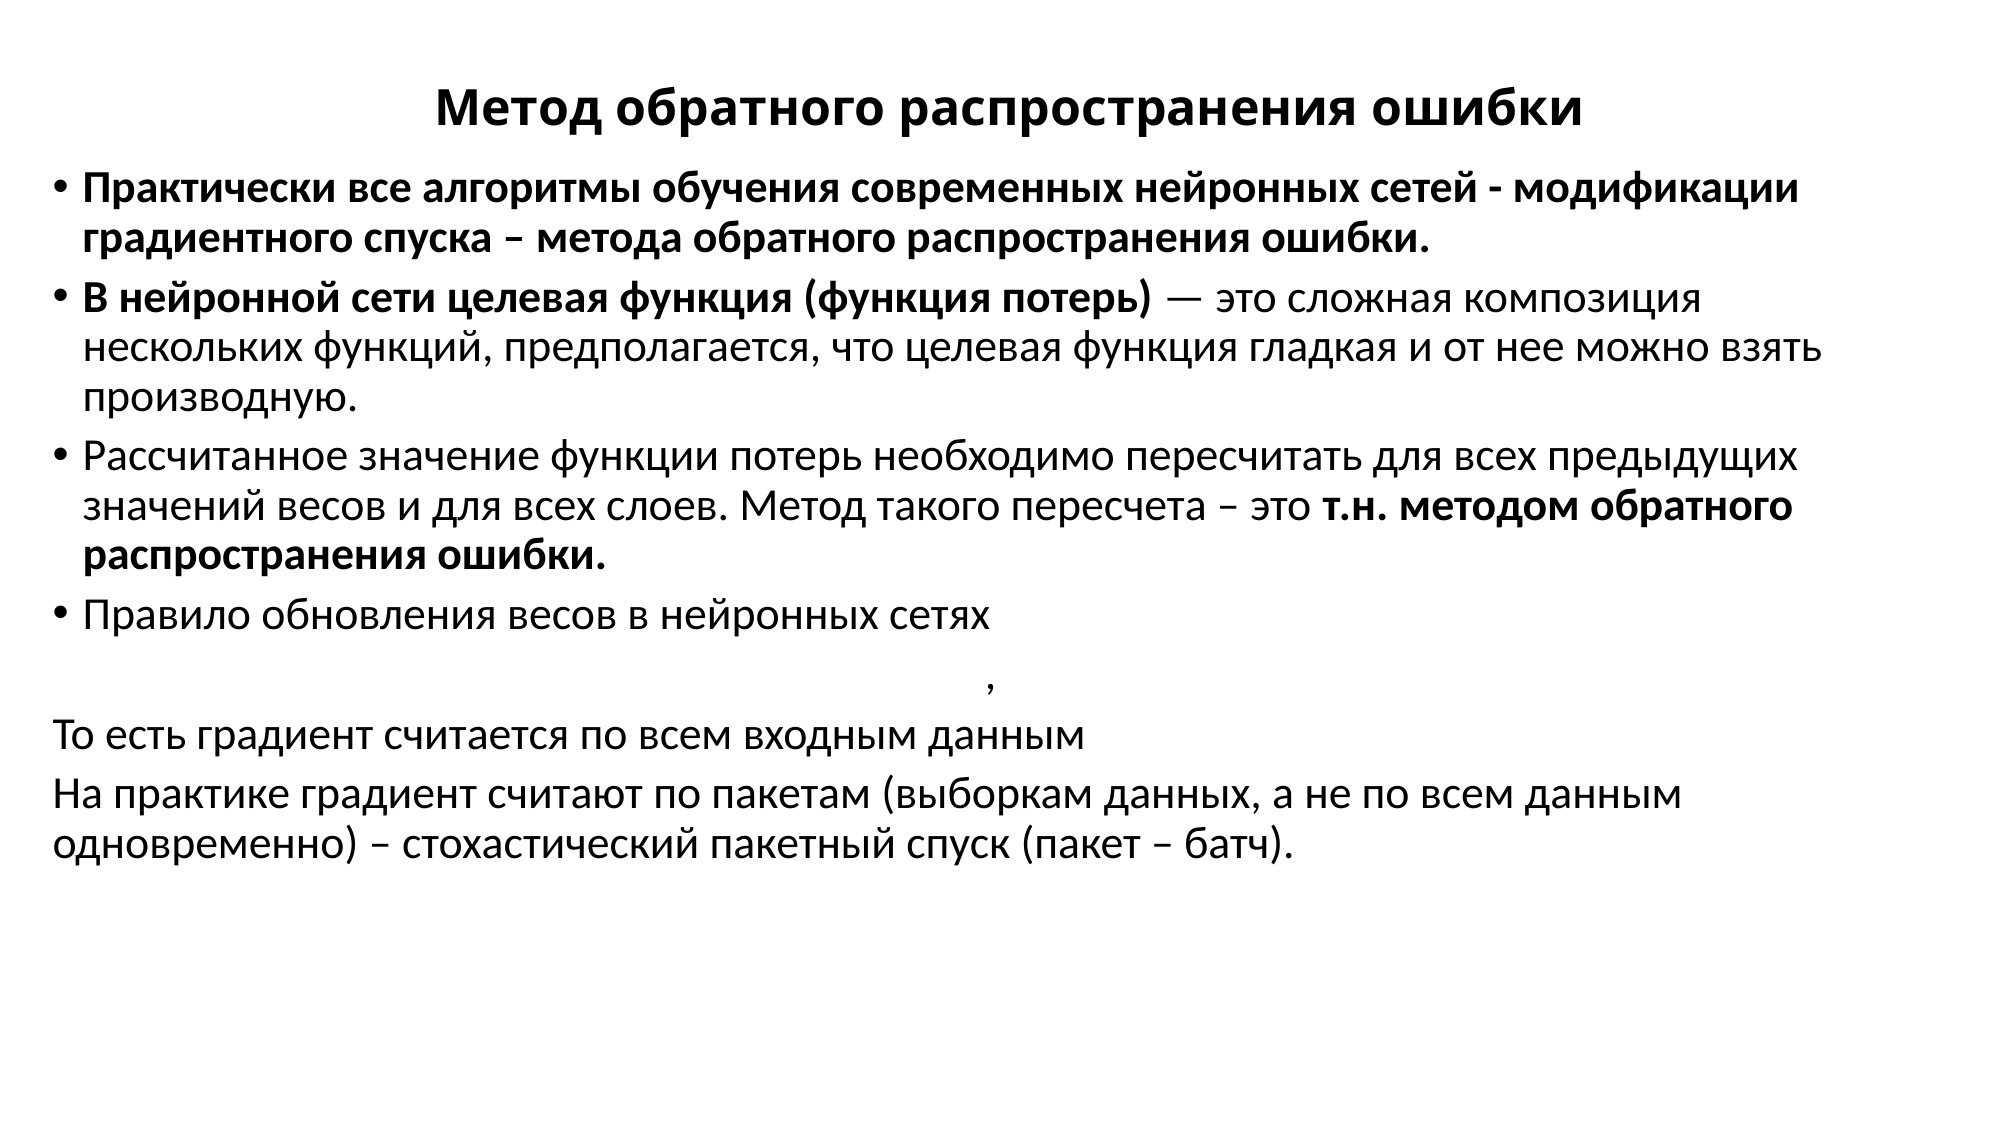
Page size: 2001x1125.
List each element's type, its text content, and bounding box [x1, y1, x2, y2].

title Метод обратного распространения ошибки [354, 67, 1665, 150]
